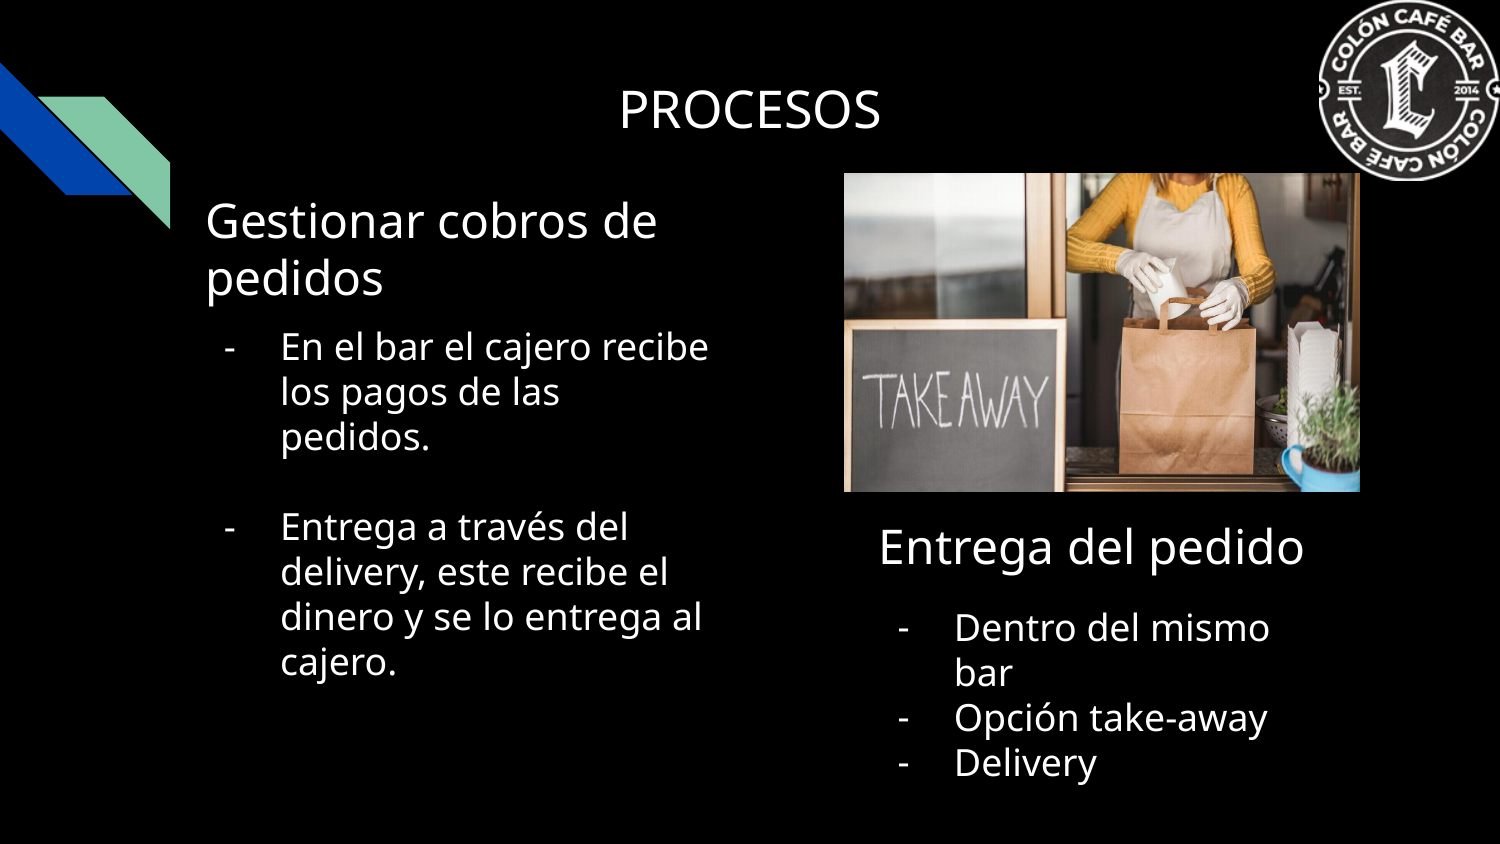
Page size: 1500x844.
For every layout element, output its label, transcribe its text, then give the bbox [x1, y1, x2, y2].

title PROCESOS [0, 34, 1314, 181]
text_box Dentro del mismo bar Opción take-away Delivery [863, 588, 1341, 799]
title Entrega del pedido [863, 501, 1439, 596]
title Gestionar cobros de pedidos [190, 181, 706, 311]
picture [844, 0, 1500, 492]
list En el bar el cajero recibe los pagos de las pedidos. Entrega a través del delivery, este recibe el dinero y se lo entrega al cajero. [190, 308, 727, 802]
